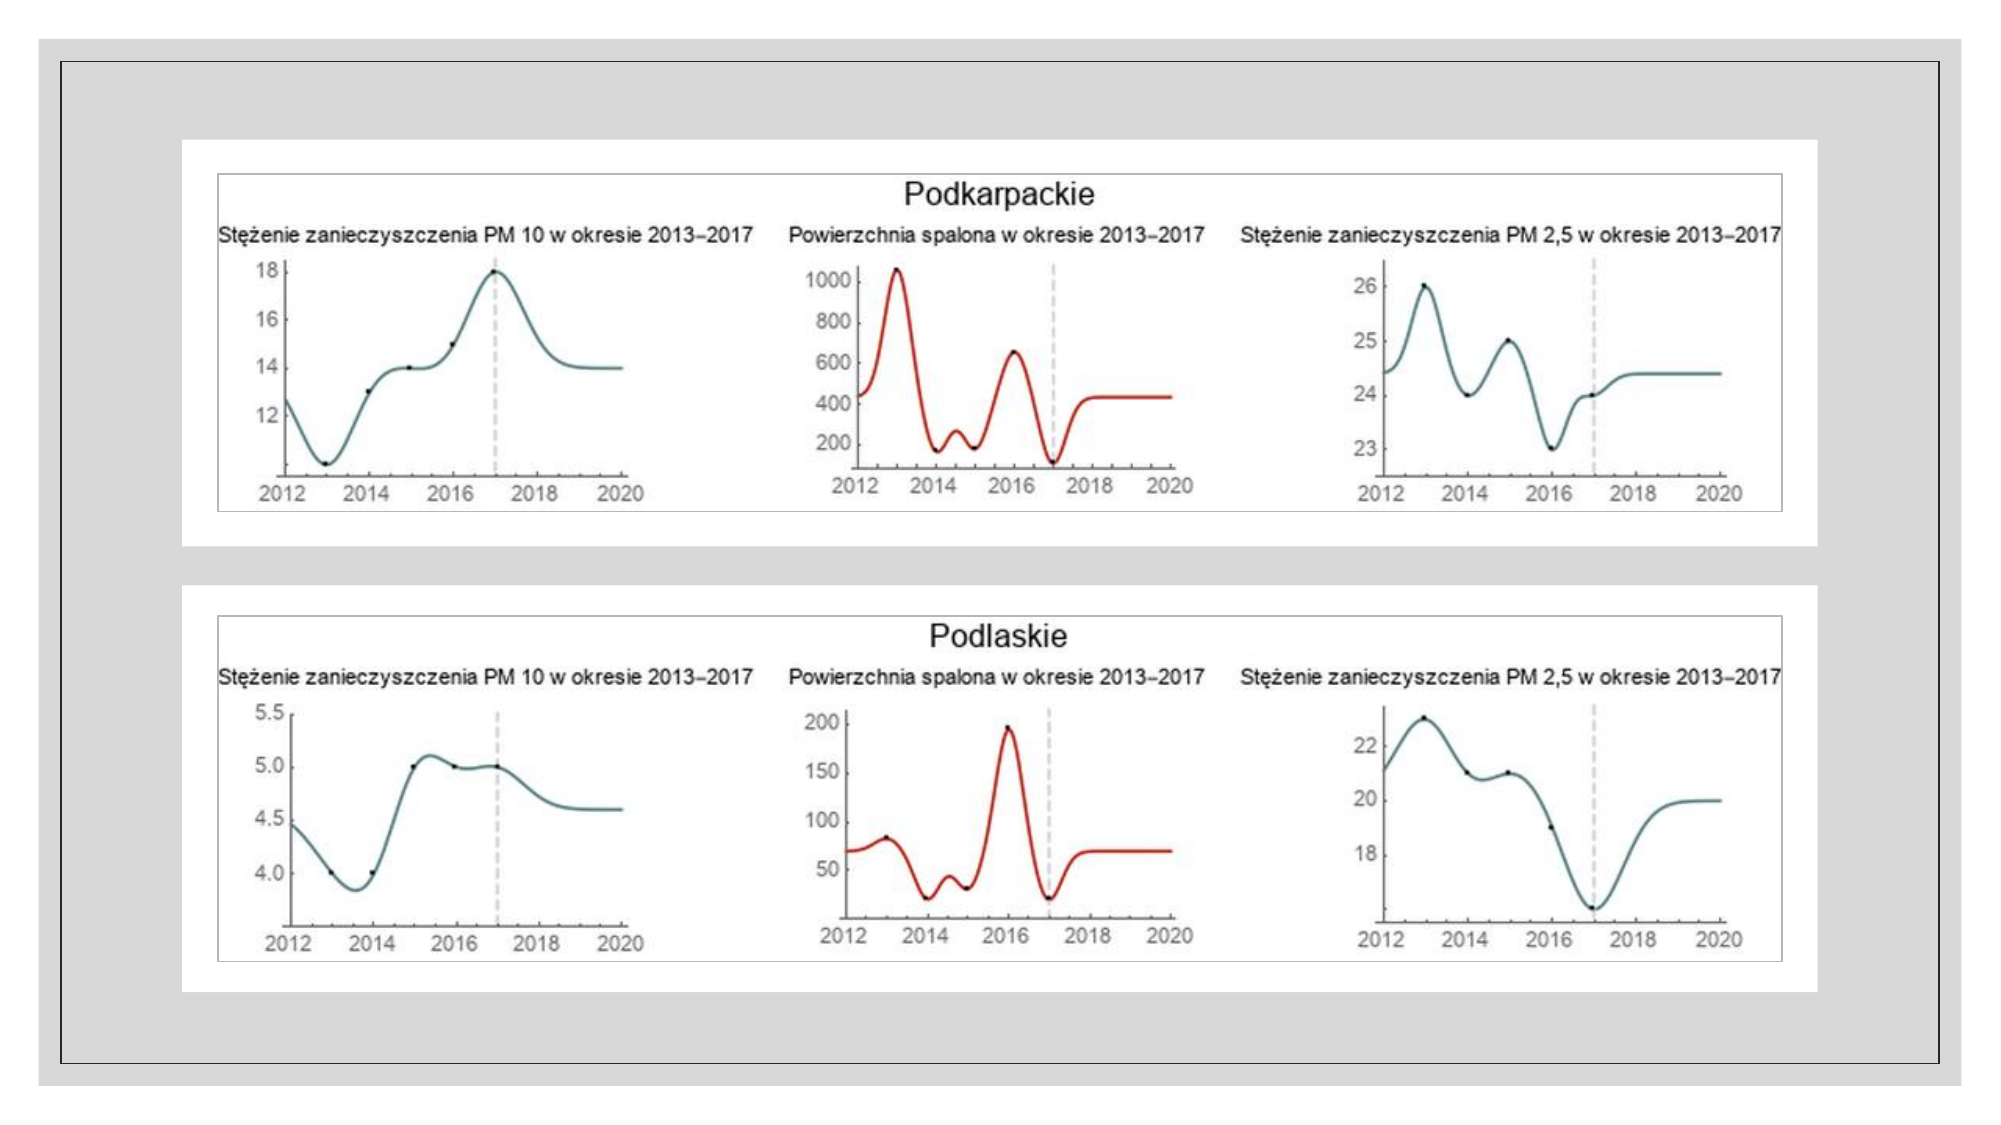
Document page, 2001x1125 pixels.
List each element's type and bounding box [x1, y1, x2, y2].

text_box [182, 139, 1818, 547]
picture [218, 616, 1782, 961]
text_box [182, 585, 1818, 993]
picture [218, 174, 1782, 512]
